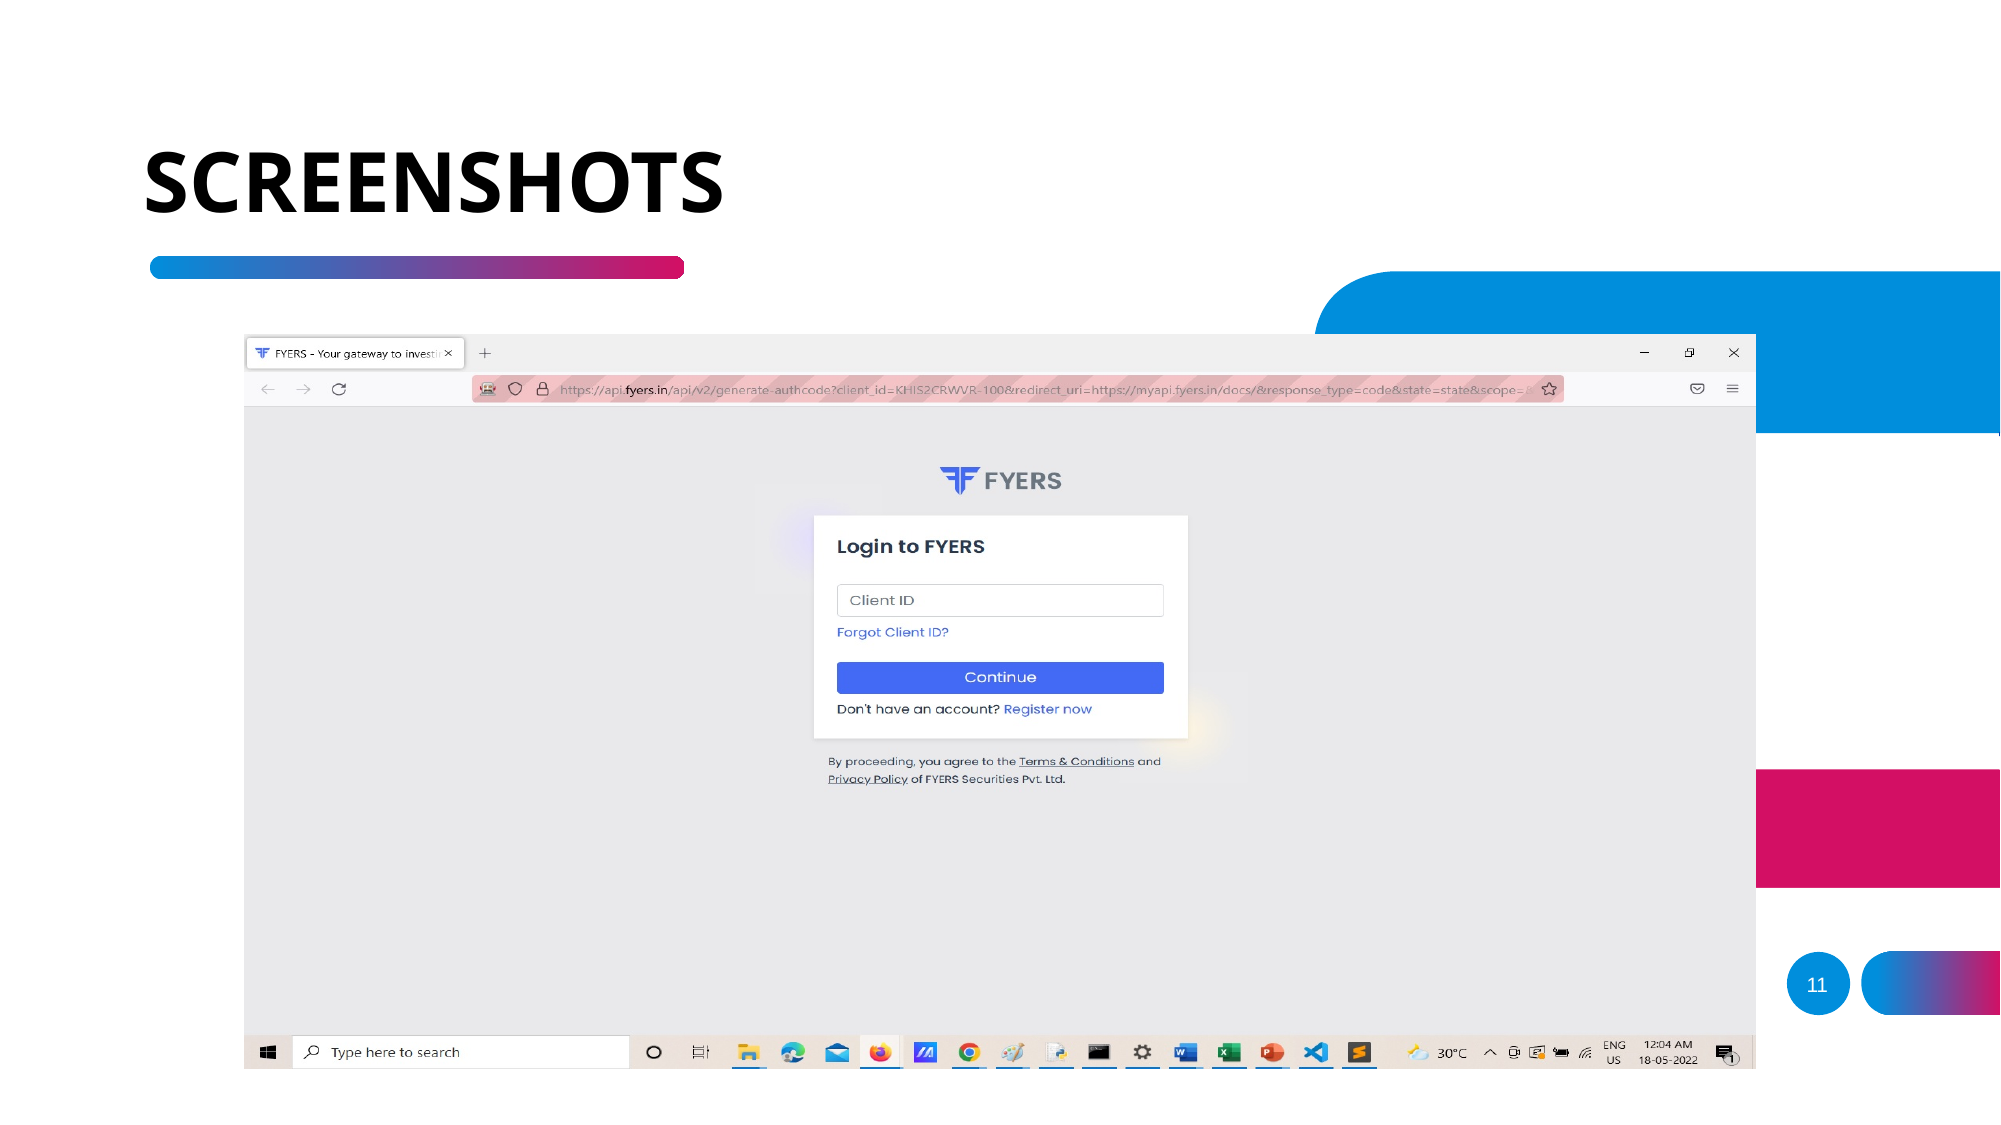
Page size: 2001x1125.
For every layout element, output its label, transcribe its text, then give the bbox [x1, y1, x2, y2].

title SCREENSHOTS [128, 130, 1629, 238]
picture [244, 334, 1756, 1069]
slide_number 11 [1772, 954, 1863, 1015]
